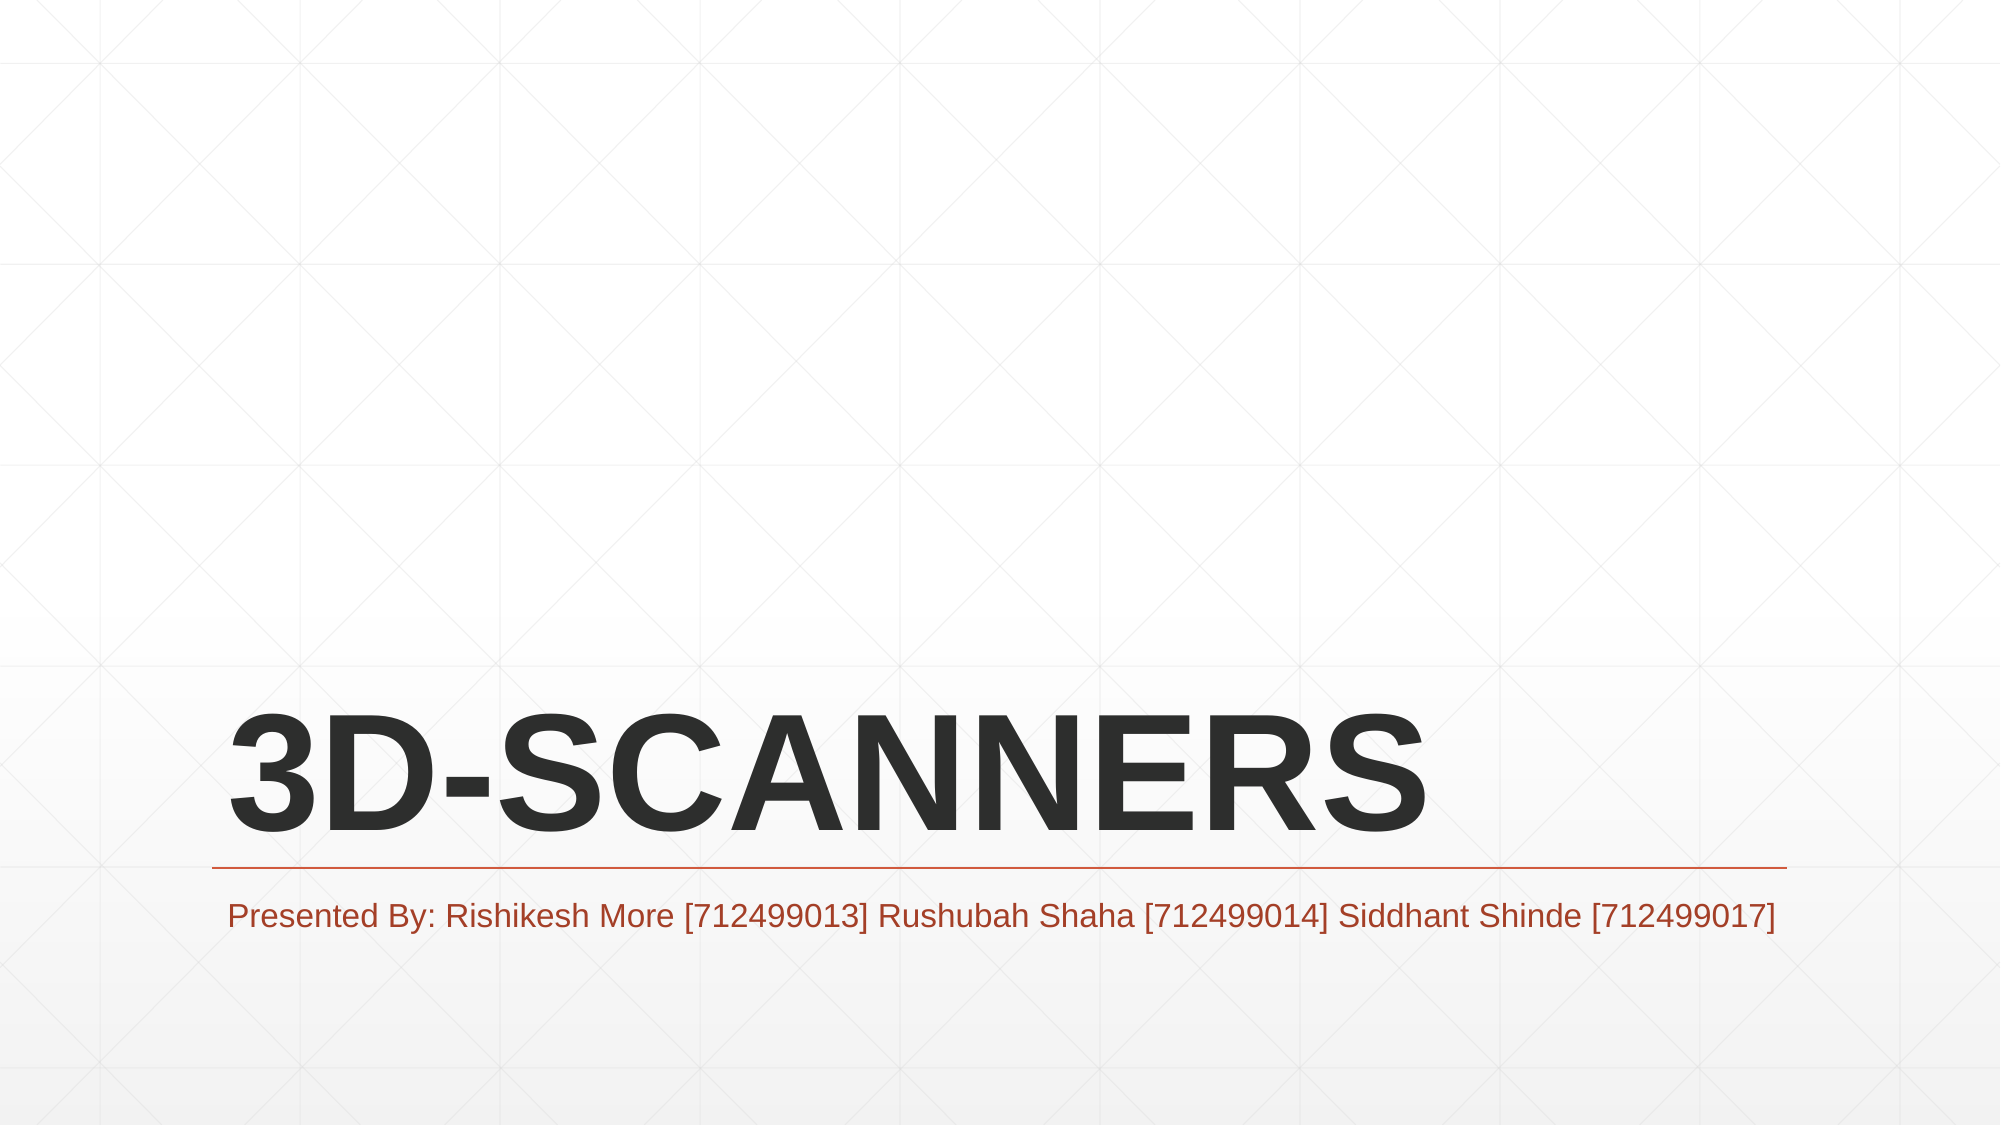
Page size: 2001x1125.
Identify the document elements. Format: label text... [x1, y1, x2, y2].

subtitle Presented By: Rishikesh More [712499013] Rushubah Shaha [712499014] Siddhant Shinde [712499017] [212, 891, 1816, 967]
title 3D-SCANNERS [212, 313, 1788, 869]
